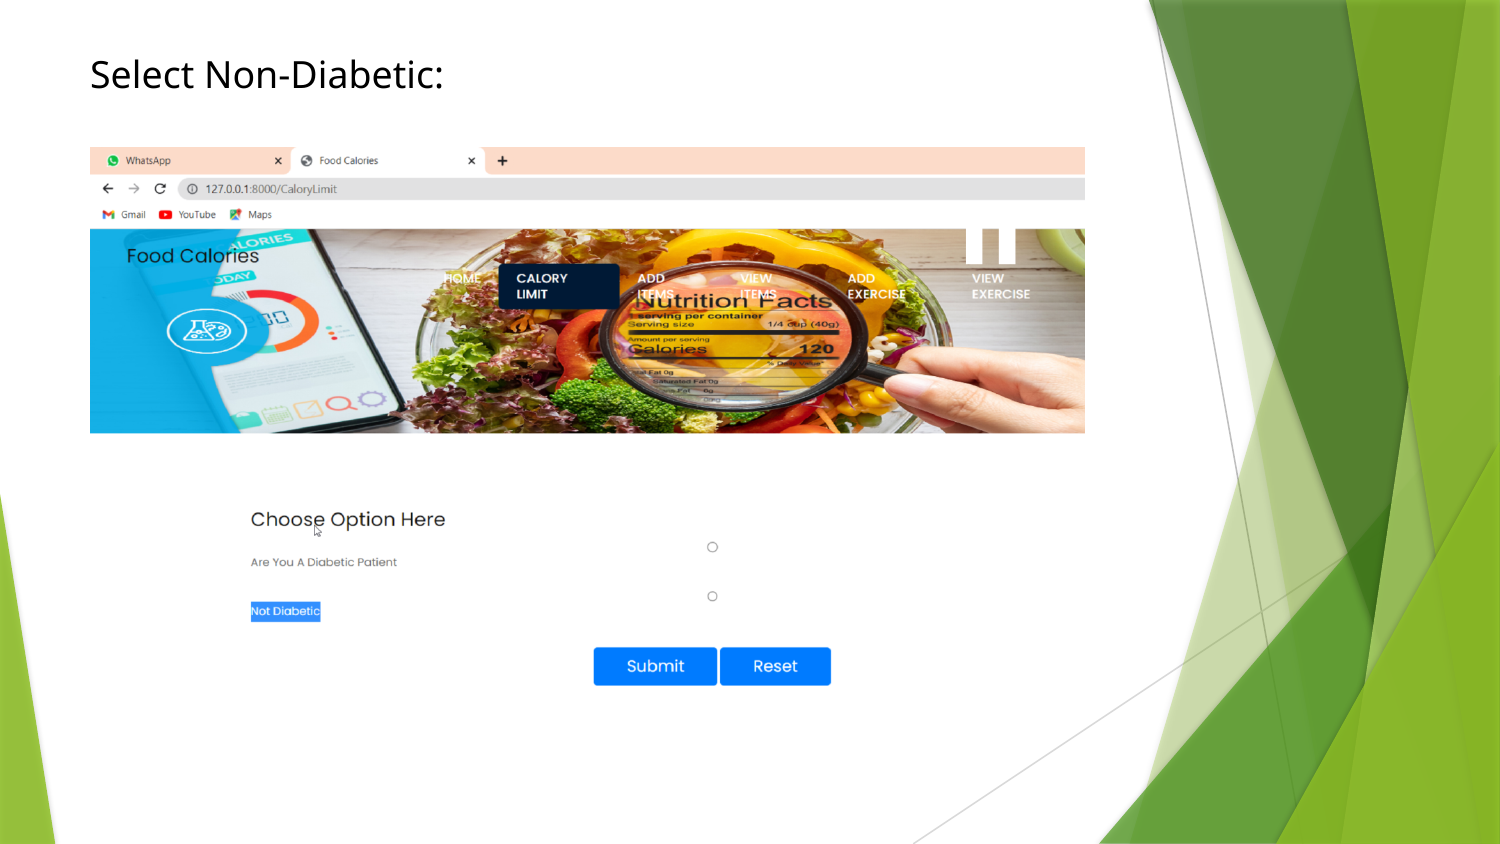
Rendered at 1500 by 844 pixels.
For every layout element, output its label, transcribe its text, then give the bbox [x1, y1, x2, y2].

picture [90, 147, 1086, 697]
text_box Select Non-Diabetic: [75, 43, 515, 104]
